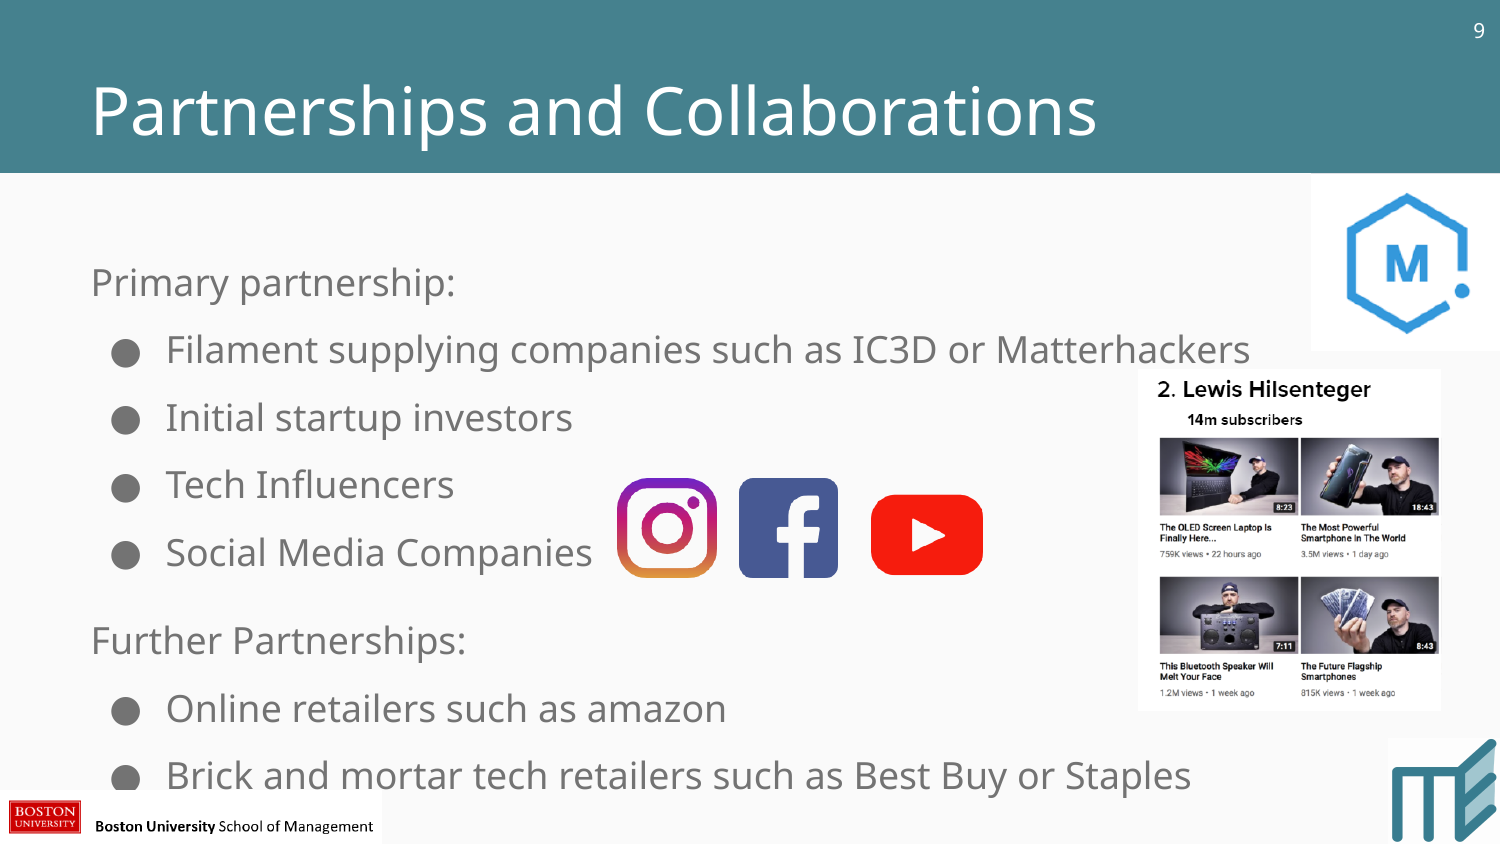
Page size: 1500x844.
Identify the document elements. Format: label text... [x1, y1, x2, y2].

picture [0, 789, 382, 844]
list Primary partnership: Filament supplying companies such as IC3D or Matterhackers Initial startup investors Tech Influencers Social Media Companies Further Partnerships: Online retailers such as amazon Brick and mortar tech retailers such as Best Buy or Staples [75, 237, 1425, 682]
picture [871, 478, 984, 591]
picture [1388, 737, 1500, 844]
slide_number ‹#› [1410, 0, 1500, 65]
picture [1311, 173, 1500, 351]
title Partnerships and Collaborations [75, 37, 1425, 164]
picture [739, 478, 839, 578]
picture [617, 478, 717, 578]
picture [1137, 369, 1442, 711]
